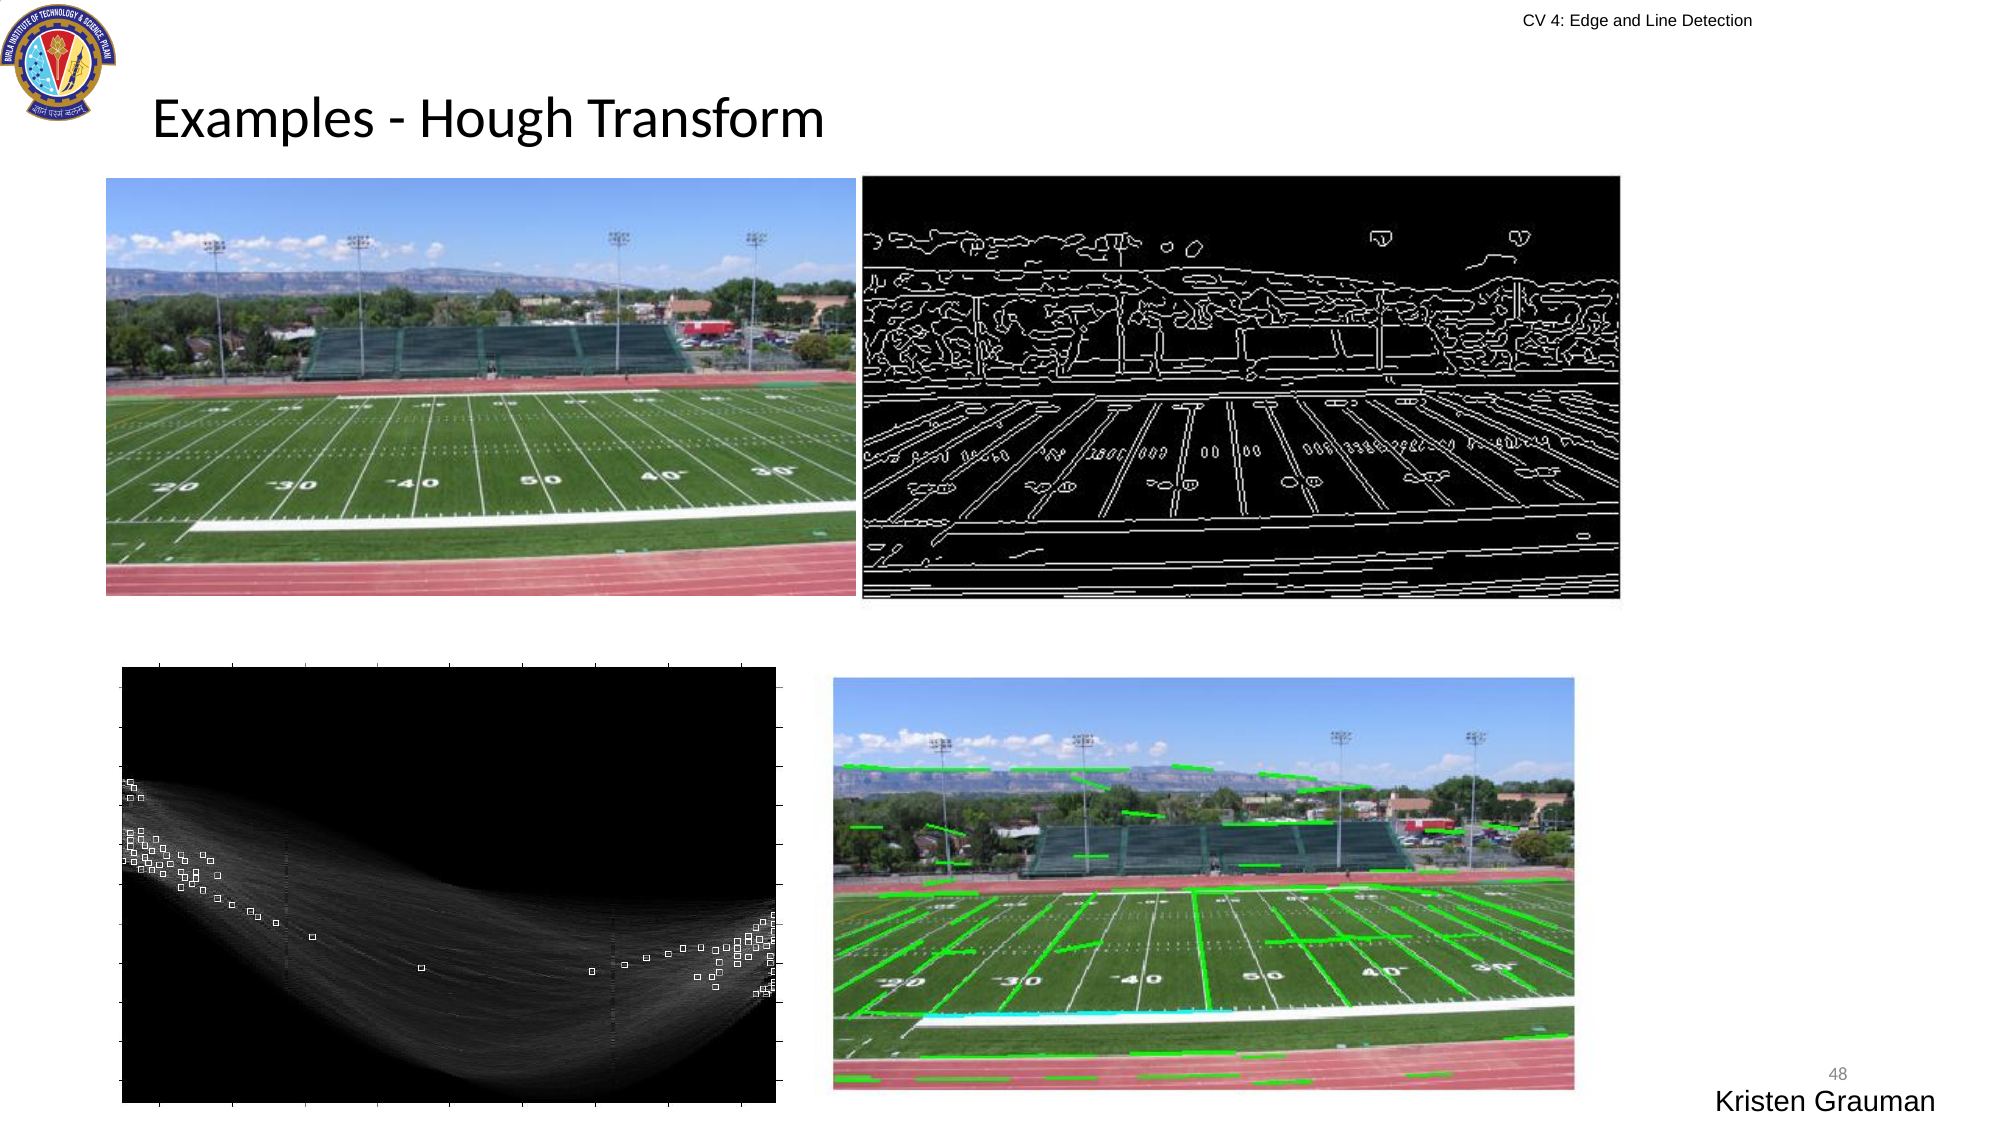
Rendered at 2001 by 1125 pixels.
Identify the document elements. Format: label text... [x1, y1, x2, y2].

slide_number 48 [1604, 1042, 1863, 1103]
title Examples - Hough Transform [137, 34, 1811, 203]
picture [0, 4, 116, 121]
picture [800, 662, 1601, 1101]
picture [118, 662, 786, 1107]
text_box Kristen Grauman [1699, 1074, 2000, 1125]
picture [105, 158, 1635, 616]
